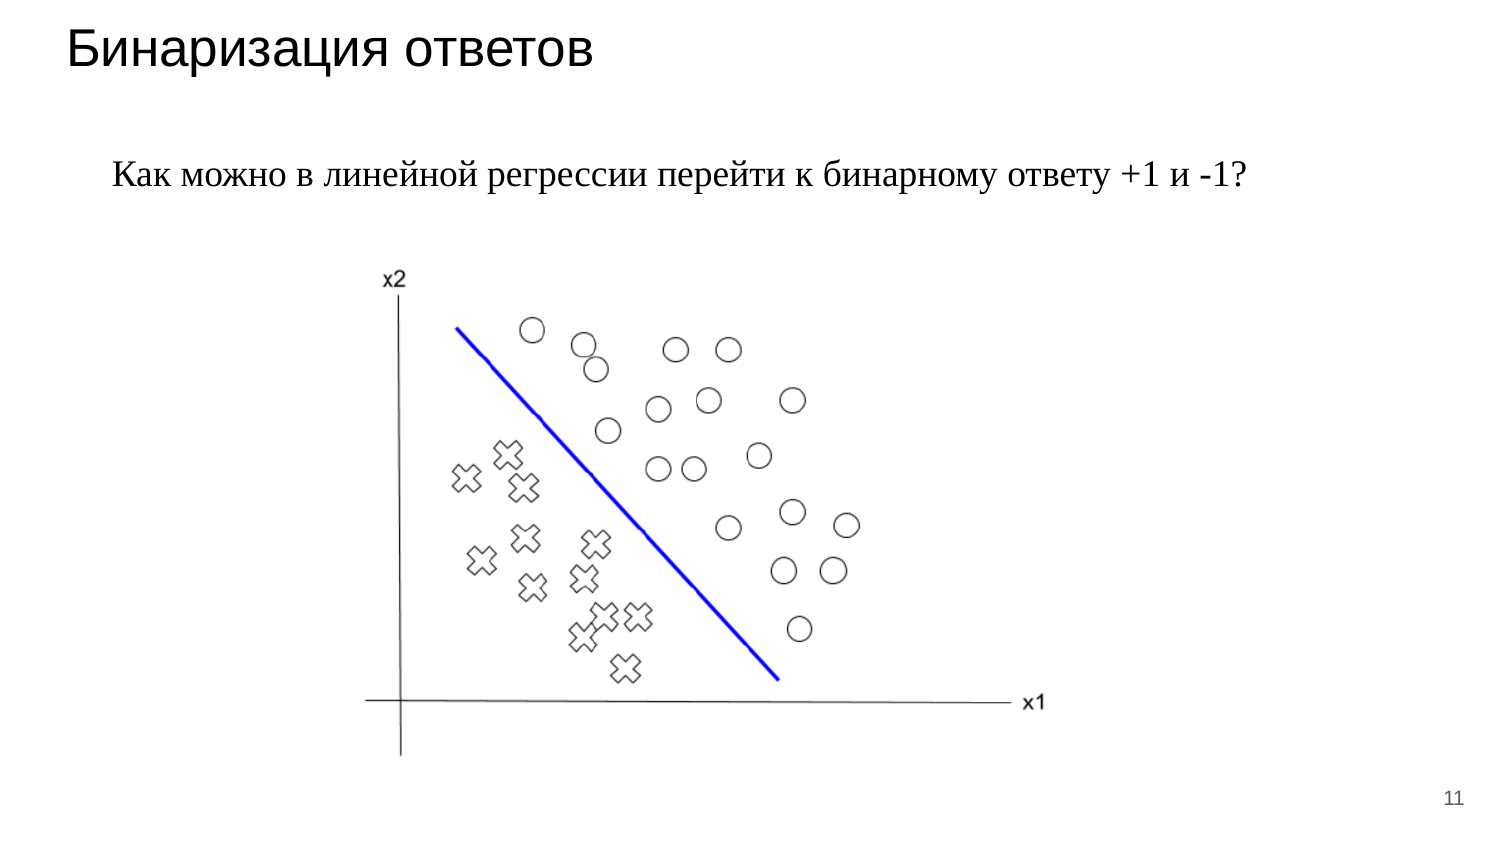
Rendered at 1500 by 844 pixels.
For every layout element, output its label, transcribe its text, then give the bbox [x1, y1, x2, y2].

picture [336, 241, 1059, 761]
slide_number ‹#› [1389, 764, 1480, 830]
text_box Как можно в линейной регрессии перейти к бинарному ответу +1 и -1? [96, 134, 1277, 223]
title Бинаризация ответов [51, 0, 1449, 92]
